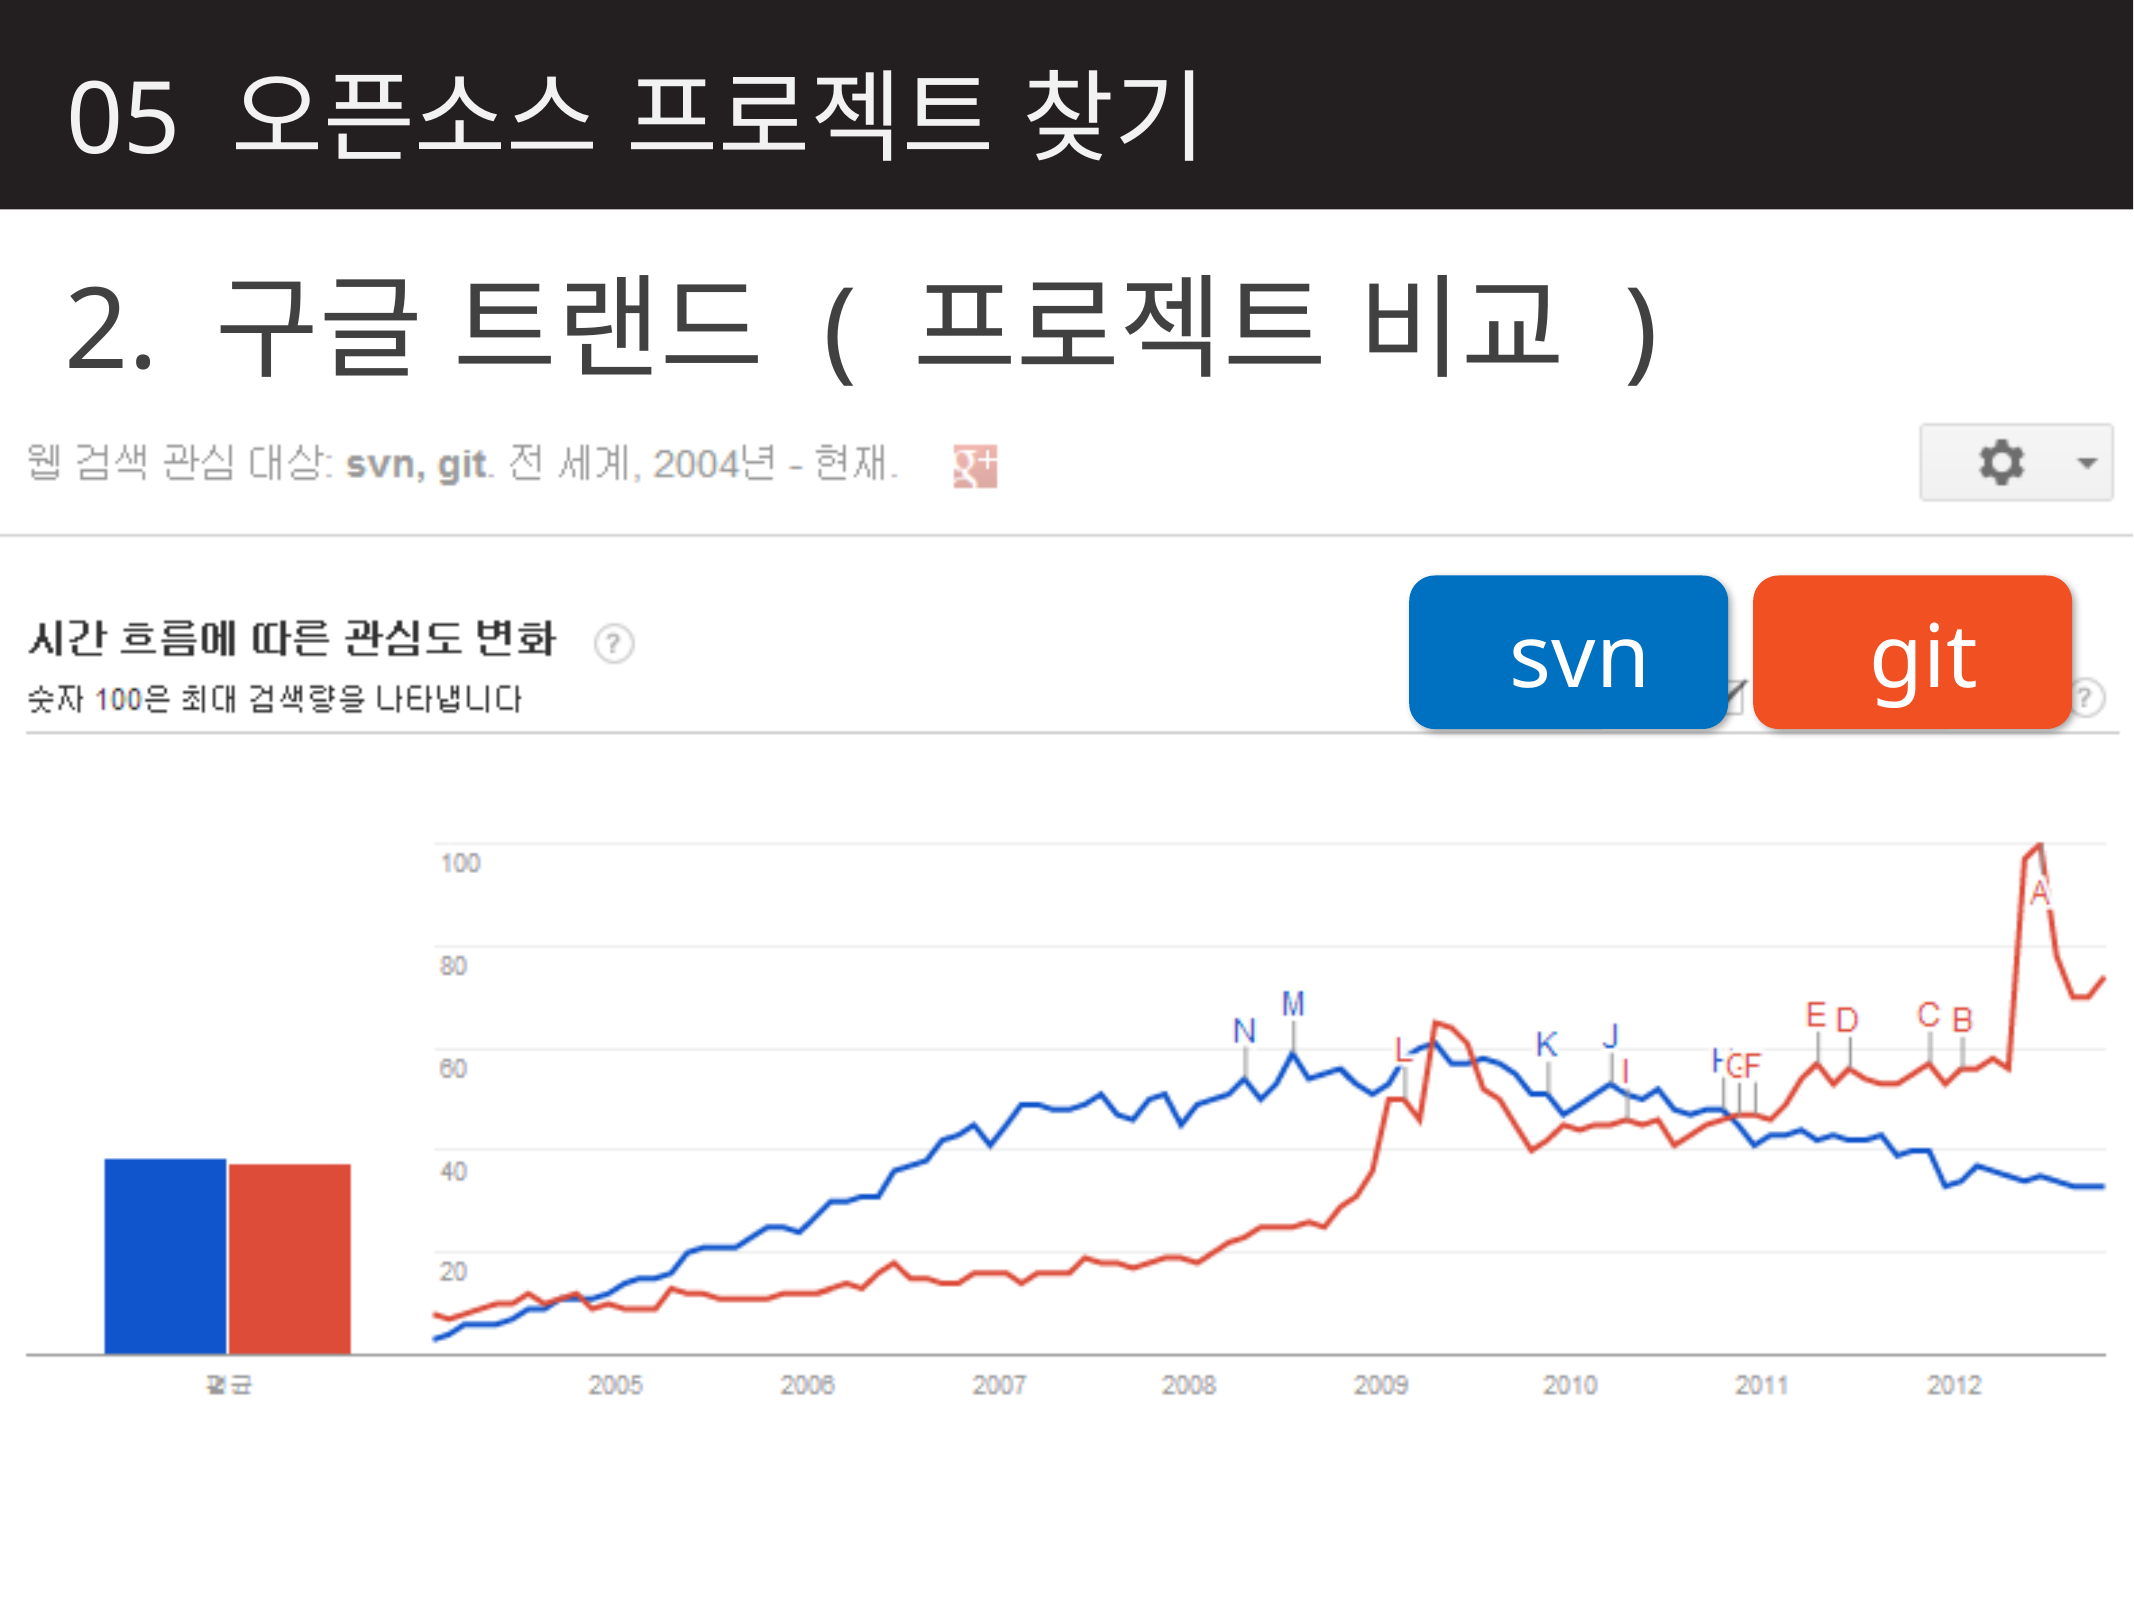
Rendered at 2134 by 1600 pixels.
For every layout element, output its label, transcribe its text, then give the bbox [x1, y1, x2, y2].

text_box 05 오픈소스 프로젝트 찾기 [51, 22, 1223, 182]
text_box 2. 구글 트랜드 ( 프로젝트 비교 ) [50, 249, 1673, 399]
picture [0, 405, 2134, 1434]
